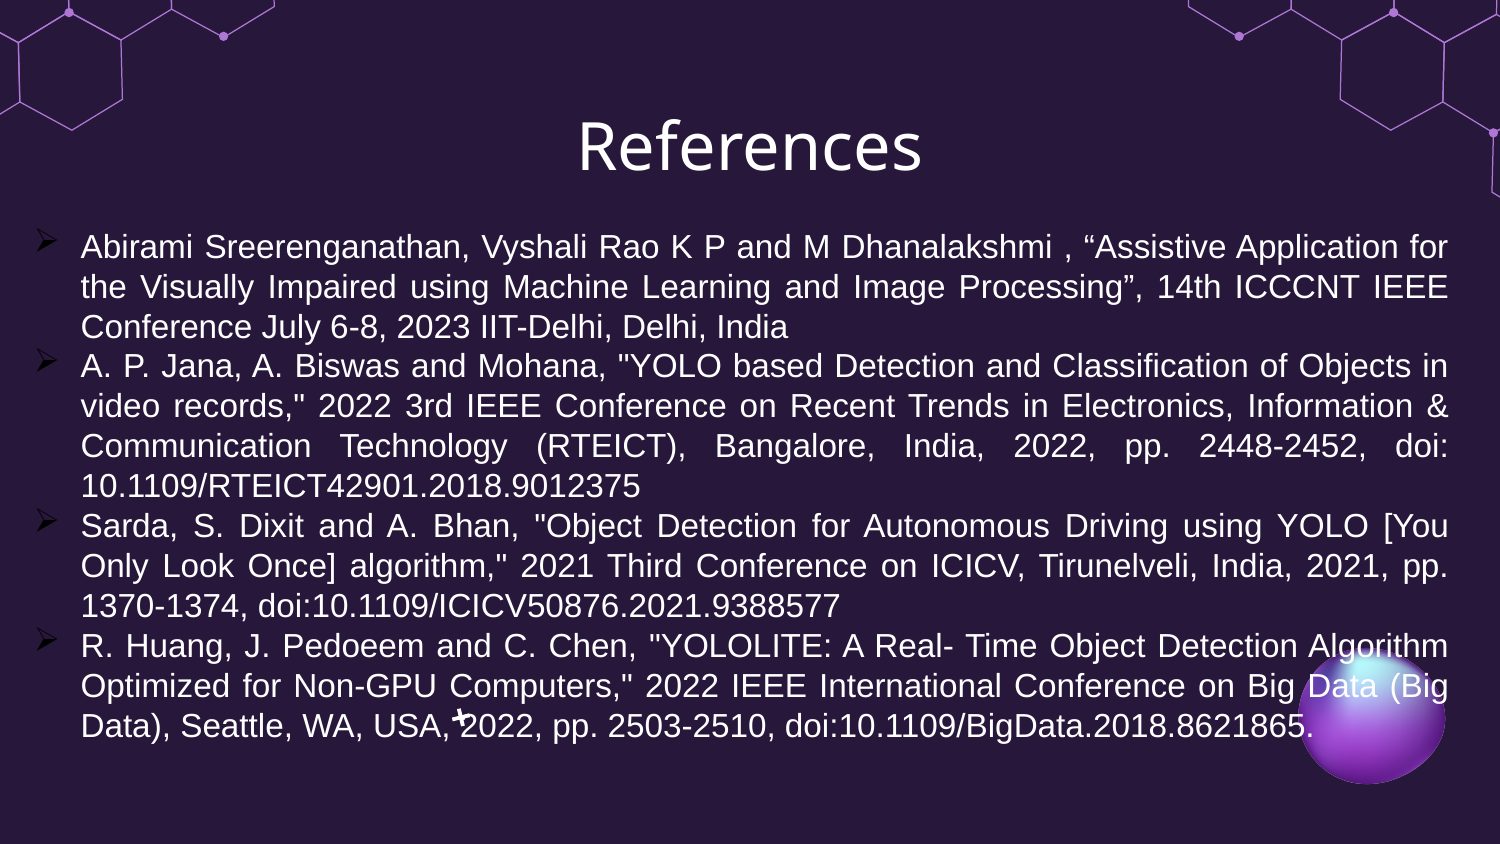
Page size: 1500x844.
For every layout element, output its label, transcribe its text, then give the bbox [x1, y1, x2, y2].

title References [118, 88, 1382, 183]
text_box Abirami Sreerenganathan, Vyshali Rao K P and M Dhanalakshmi , “Assistive Application for the Visually Impaired using Machine Learning and Image Processing”, 14th ICCCNT IEEE Conference July 6-8, 2023 IIT-Delhi, Delhi, India A. P. Jana, A. Biswas and Mohana, "YOLO based Detection and Classification of Objects in video records," 2022 3rd IEEE Conference on Recent Trends in Electronics, Information & Communication Technology (RTEICT), Bangalore, India, 2022, pp. 2448-2452, doi: 10.1109/RTEICT42901.2018.9012375 Sarda, S. Dixit and A. Bhan, "Object Detection for Autonomous Driving using YOLO [You Only Look Once] algorithm," 2021 Third Conference on ICICV, Tirunelveli, India, 2021, pp. 1370-1374, doi:10.1109/ICICV50876.2021.9388577 R. Huang, J. Pedoeem and C. Chen, "YOLOLITE: A Real- Time Object Detection Algorithm Optimized for Non-GPU Computers," 2022 IEEE International Conference on Big Data (Big Data), Seattle, WA, USA, 2022, pp. 2503-2510, doi:10.1109/BigData.2018.8621865. [19, 217, 1466, 752]
picture [1278, 647, 1447, 809]
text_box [454, 710, 468, 724]
